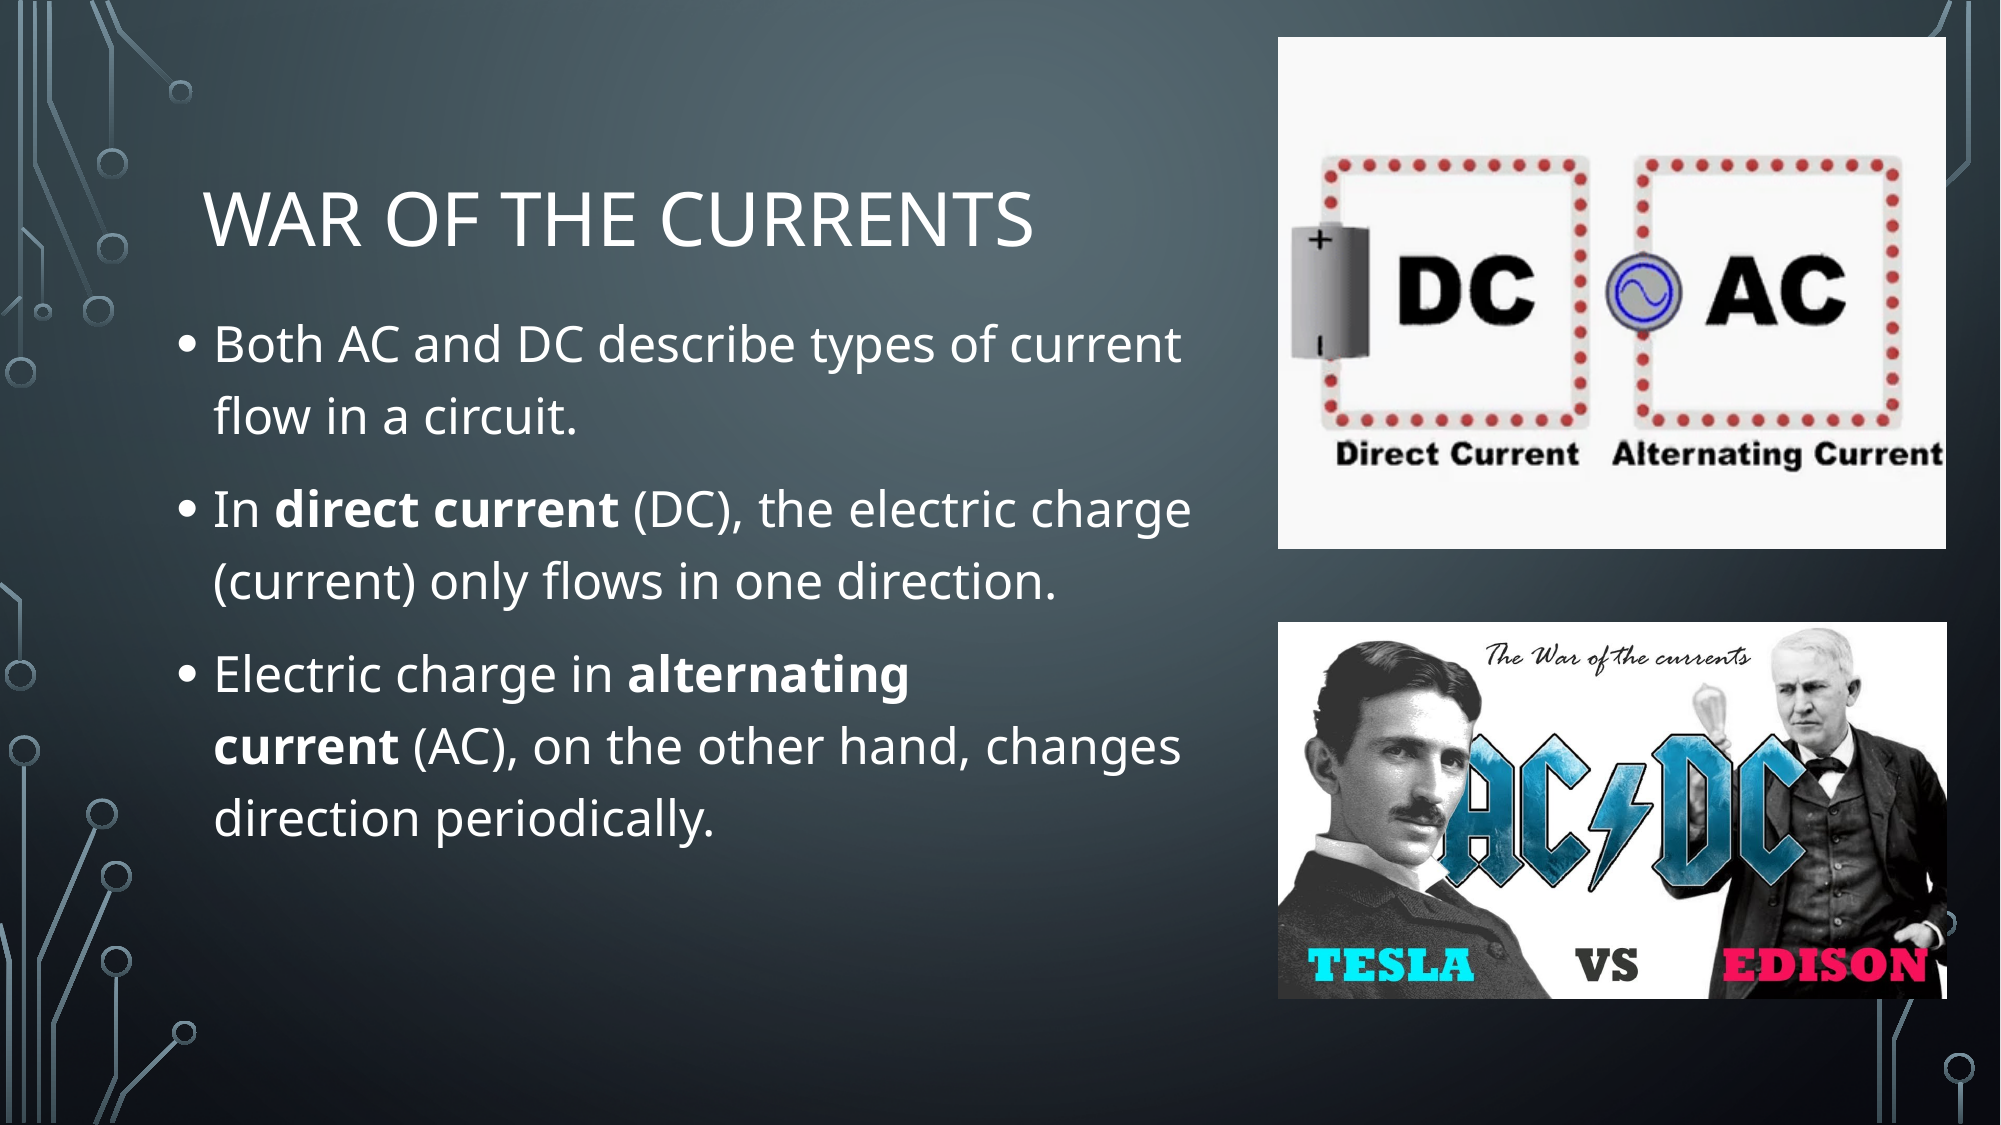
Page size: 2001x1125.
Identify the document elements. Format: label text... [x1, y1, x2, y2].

picture [1277, 37, 1946, 549]
title War of the Currents [187, 101, 1254, 344]
list Both AC and DC describe types of current flow in a circuit. In direct current (DC), the electric charge (current) only flows in one direction. Electric charge in alternating current (AC), on the other hand, changes direction periodically. [161, 293, 1228, 979]
picture [1277, 622, 1948, 1000]
